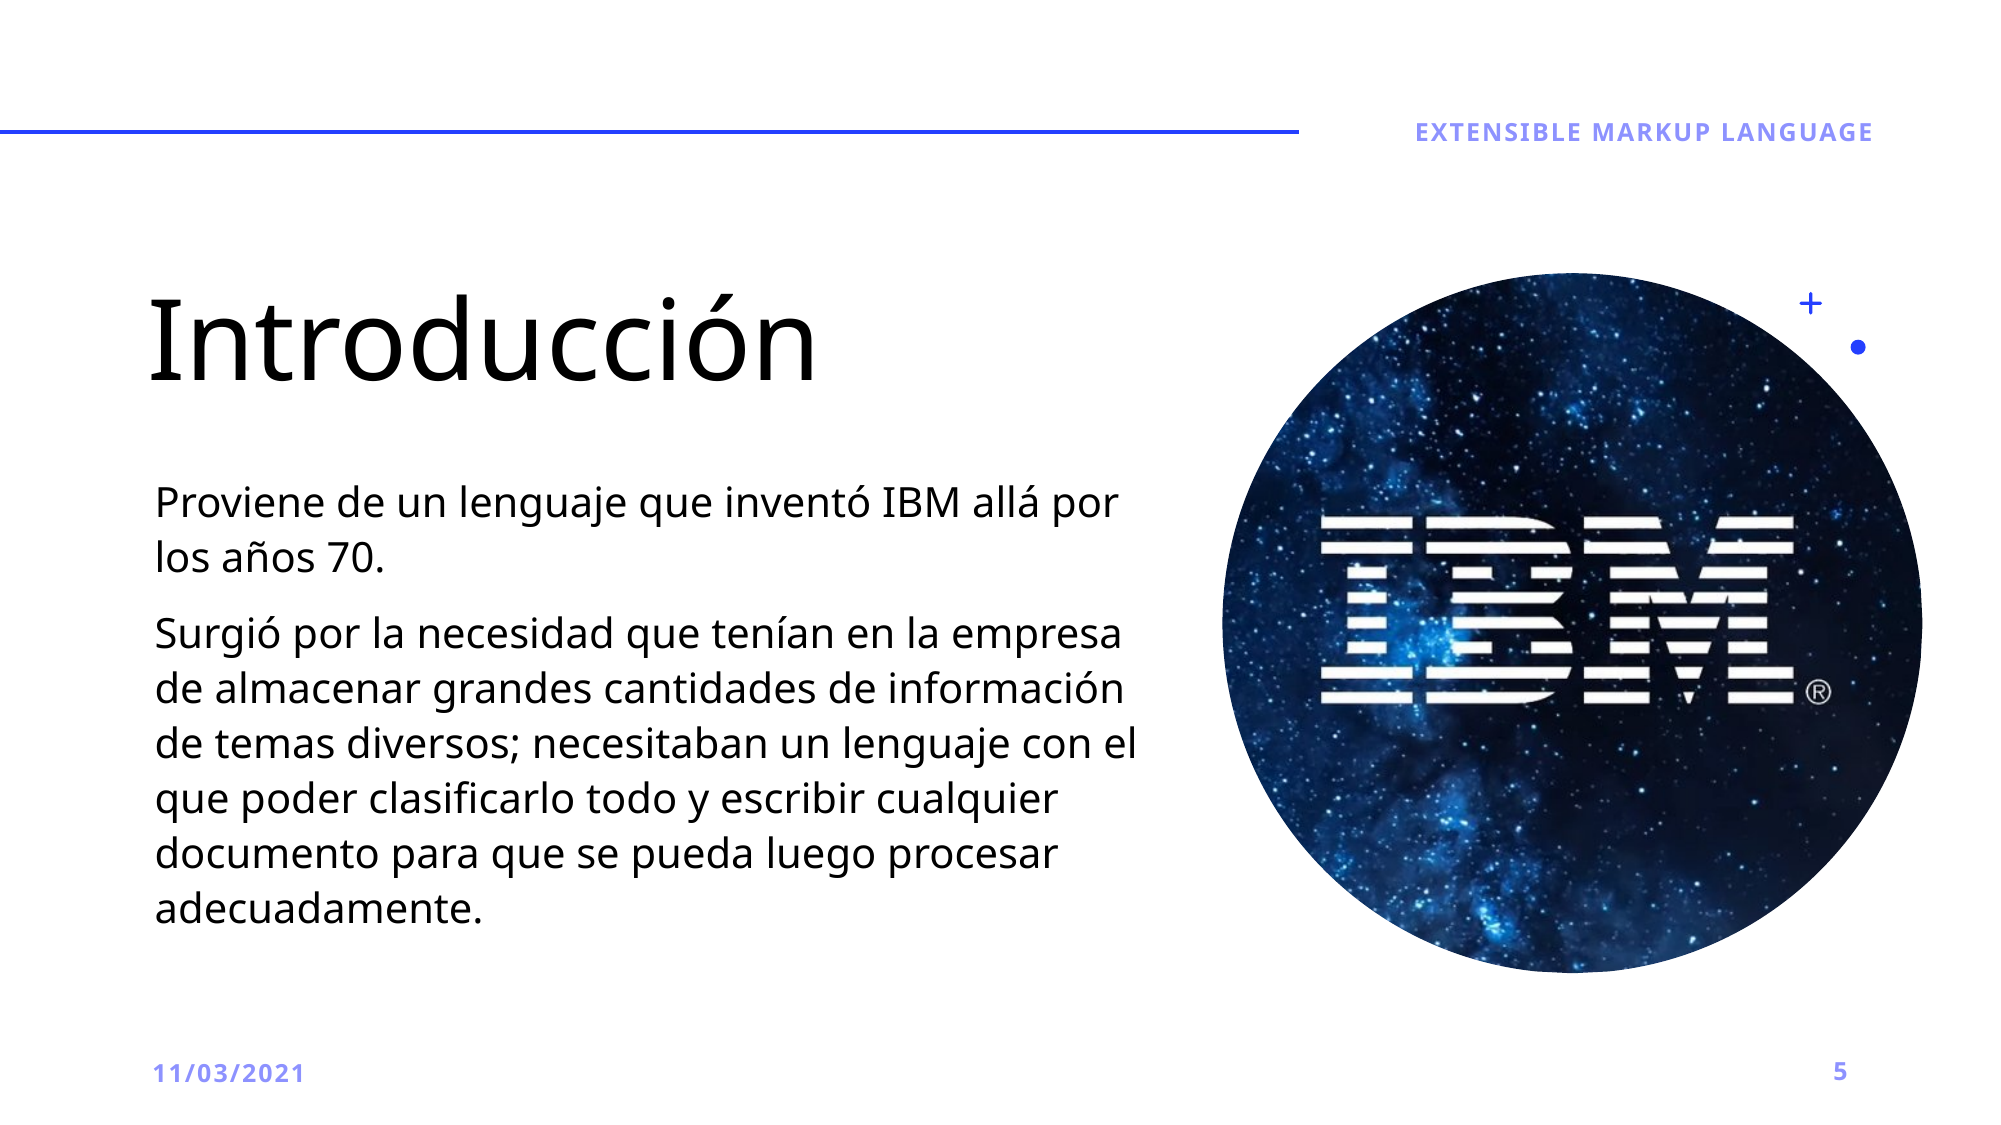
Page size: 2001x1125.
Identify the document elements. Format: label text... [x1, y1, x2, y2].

footer Extensible Markup Language [1306, 101, 1982, 162]
title Introducción [131, 218, 1148, 413]
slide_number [137, 1042, 588, 1103]
slide_number 5 [1412, 1042, 1863, 1103]
picture [1222, 273, 1923, 974]
list Proviene de un lenguaje que inventó IBM allá por los años 70. Surgió por la necesidad que tenían en la empresa de almacenar grandes cantidades de información de temas diversos; necesitaban un lenguaje con el que poder clasificarlo todo y escribir cualquier documento para que se pueda luego procesar adecuadamente. [139, 463, 1155, 1013]
